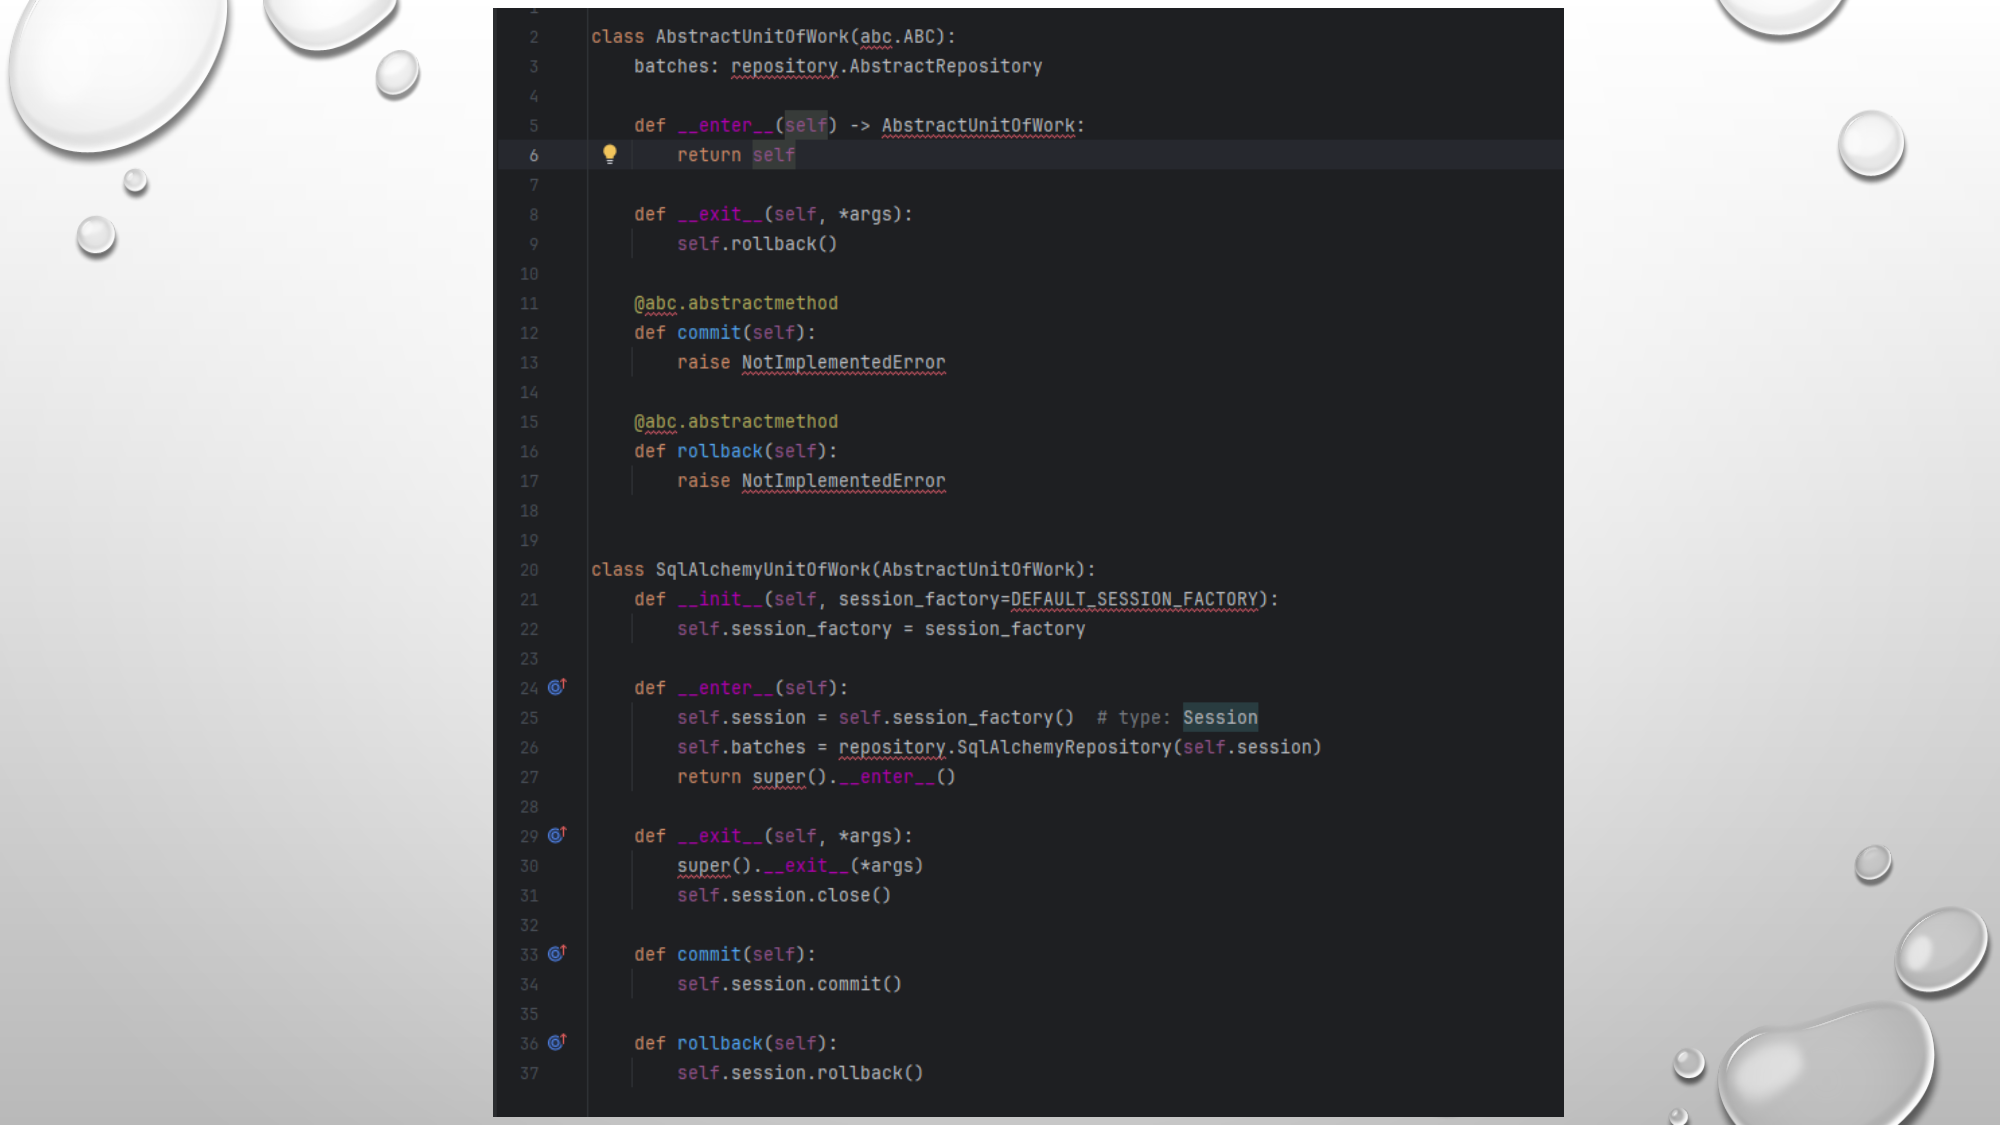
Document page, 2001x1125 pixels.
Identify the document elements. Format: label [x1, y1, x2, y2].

picture [0, 0, 2000, 1125]
list [493, 8, 1565, 1117]
